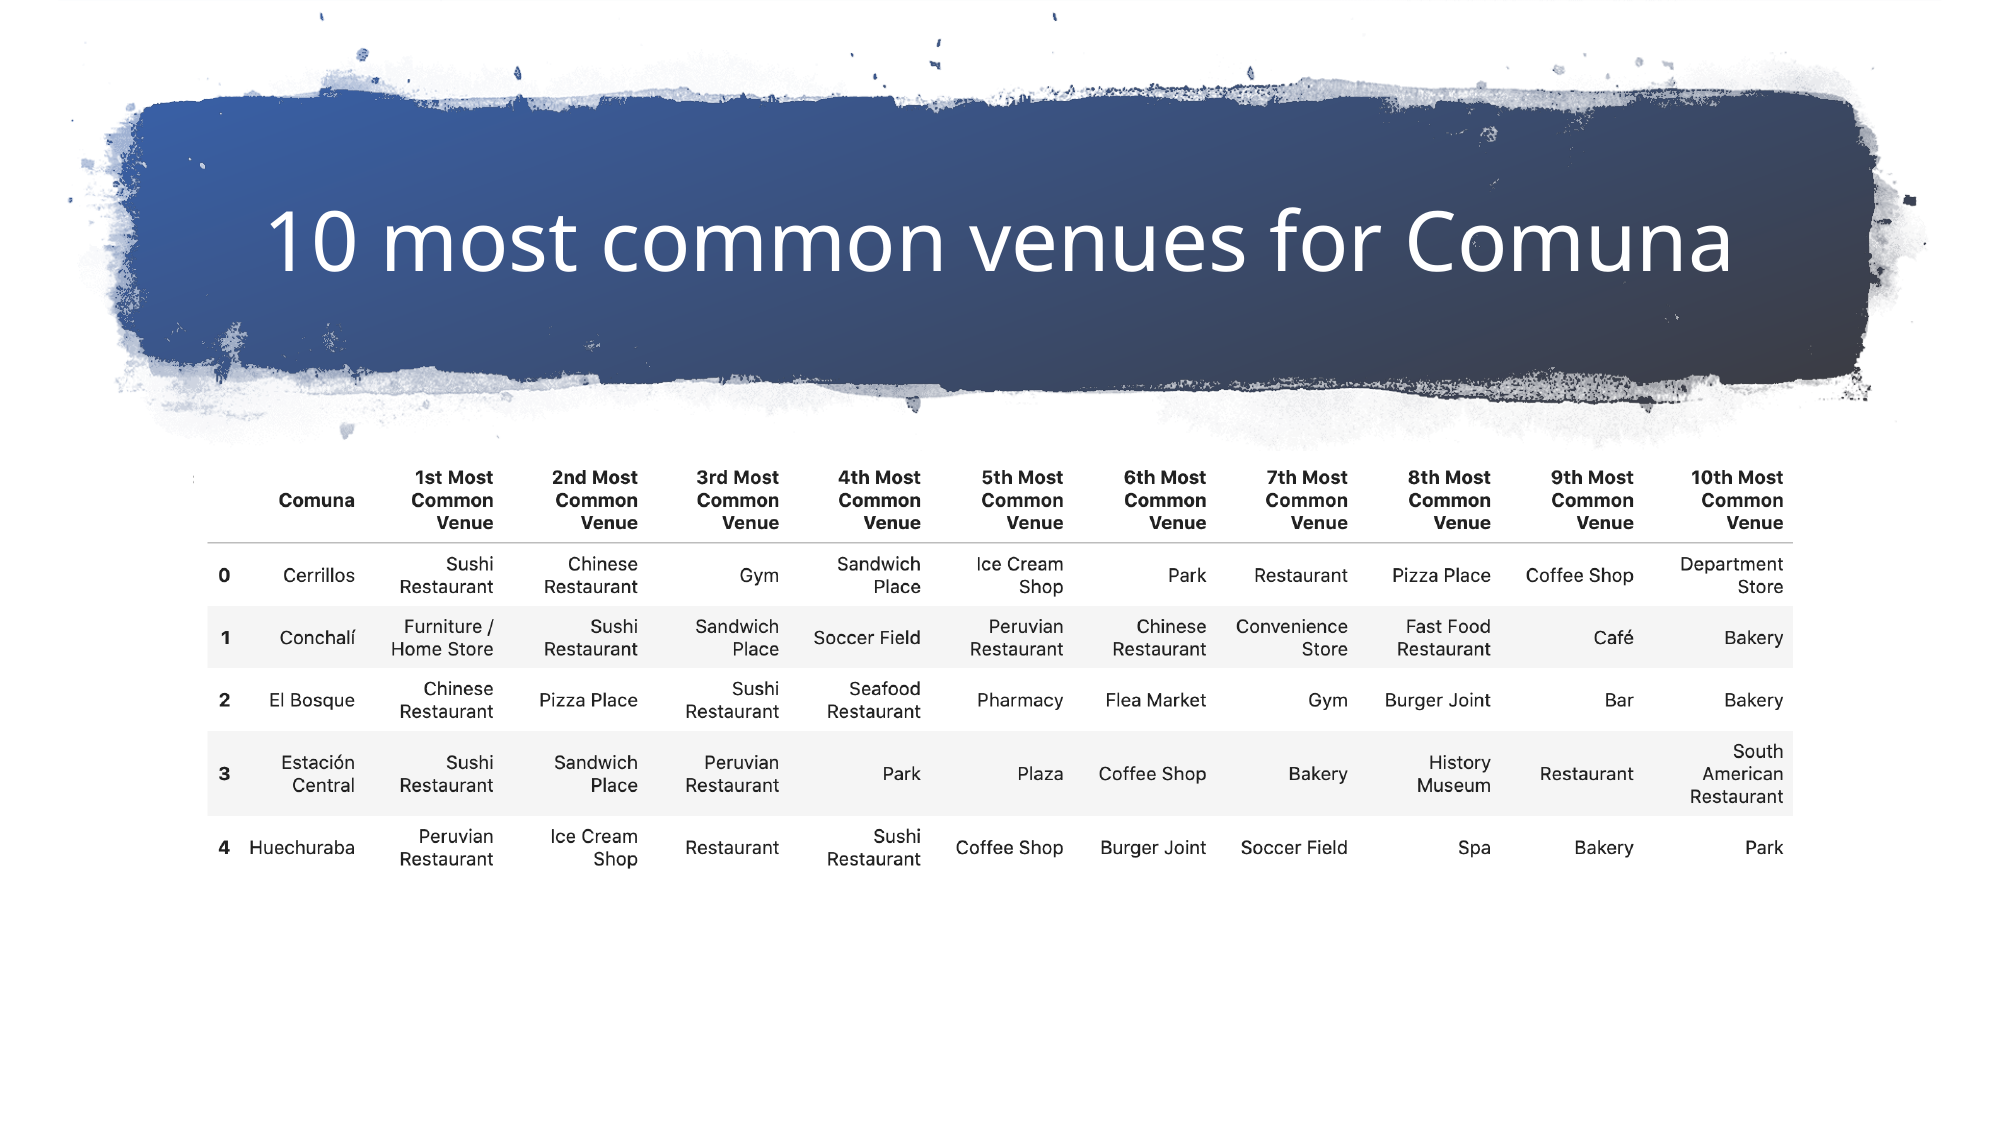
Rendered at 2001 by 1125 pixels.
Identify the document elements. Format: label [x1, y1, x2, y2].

picture [0, 0, 2000, 1125]
list [193, 451, 1807, 875]
